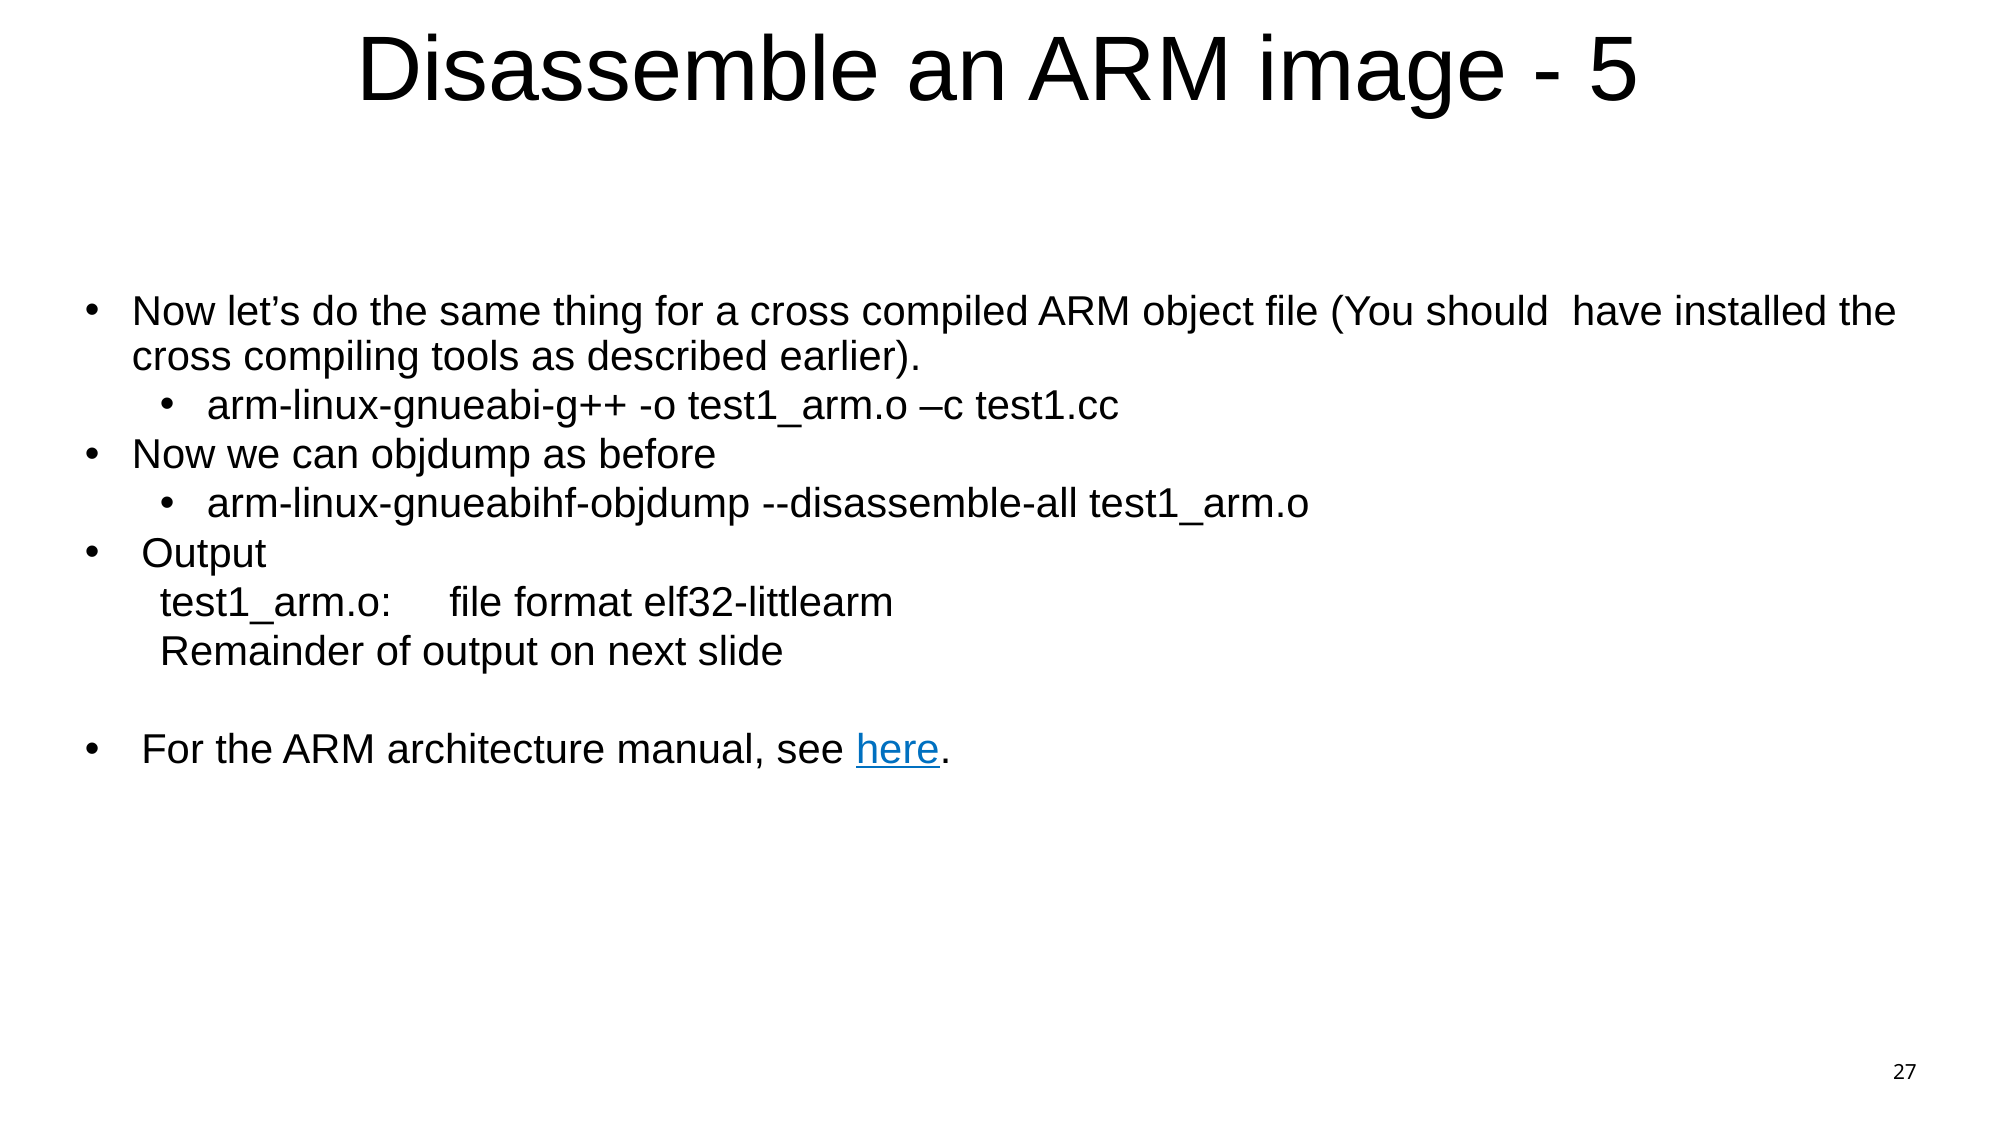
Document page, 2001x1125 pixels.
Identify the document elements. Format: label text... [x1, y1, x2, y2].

title Disassemble an ARM image - 5 [27, 0, 1970, 143]
list Now let’s do the same thing for a cross compiled ARM object file (You should have installed the cross compiling tools as described earlier). arm-linux-gnueabi-g++ -o test1_arm.o –c test1.cc Now we can objdump as before arm-linux-gnueabihf-objdump --disassemble-all test1_arm.o Output test1_arm.o: file format elf32-littlearm Remainder of output on next slide For the ARM architecture manual, see here. [69, 281, 1970, 1099]
slide_number 27 [1855, 1042, 1955, 1103]
